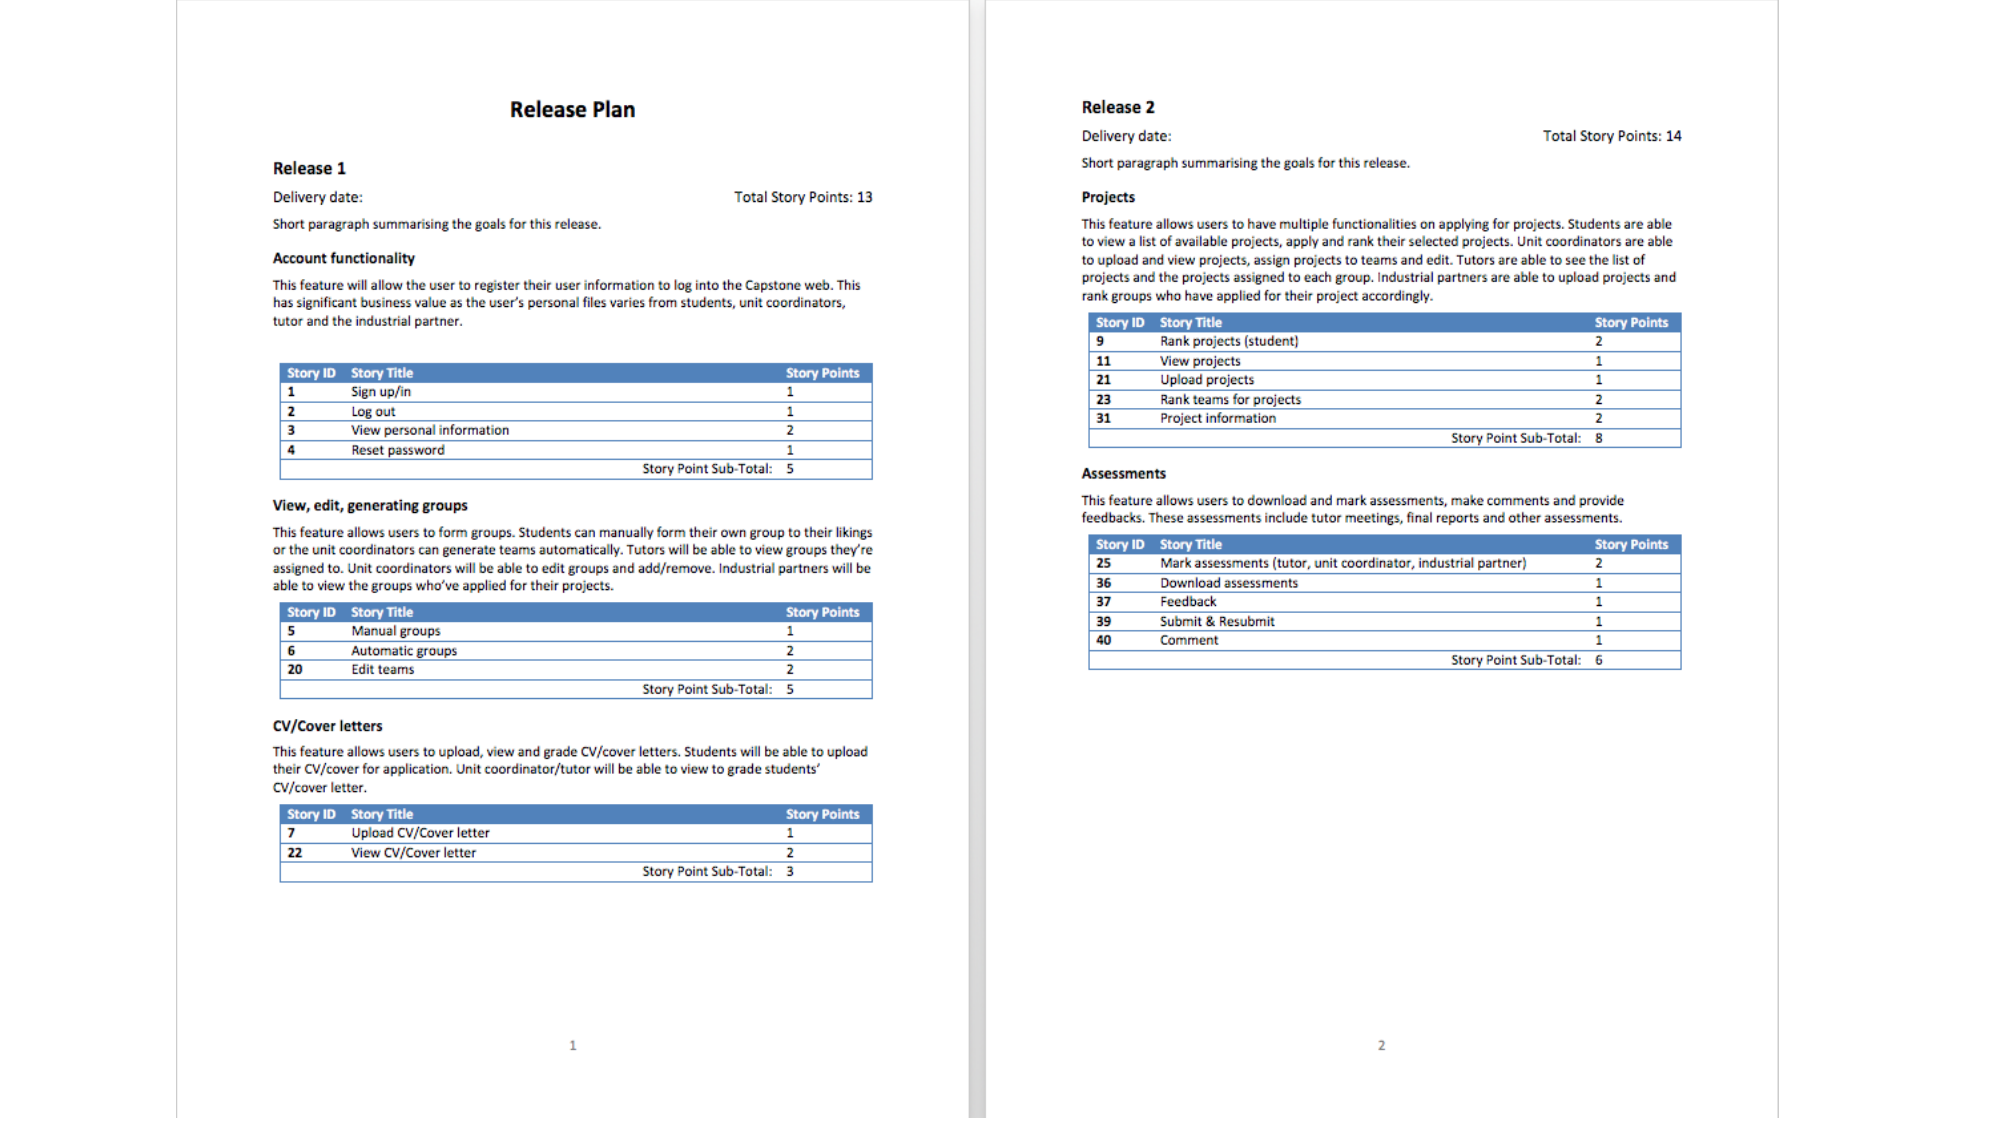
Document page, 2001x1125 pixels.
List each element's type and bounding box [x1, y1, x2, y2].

picture [176, 0, 1779, 1118]
